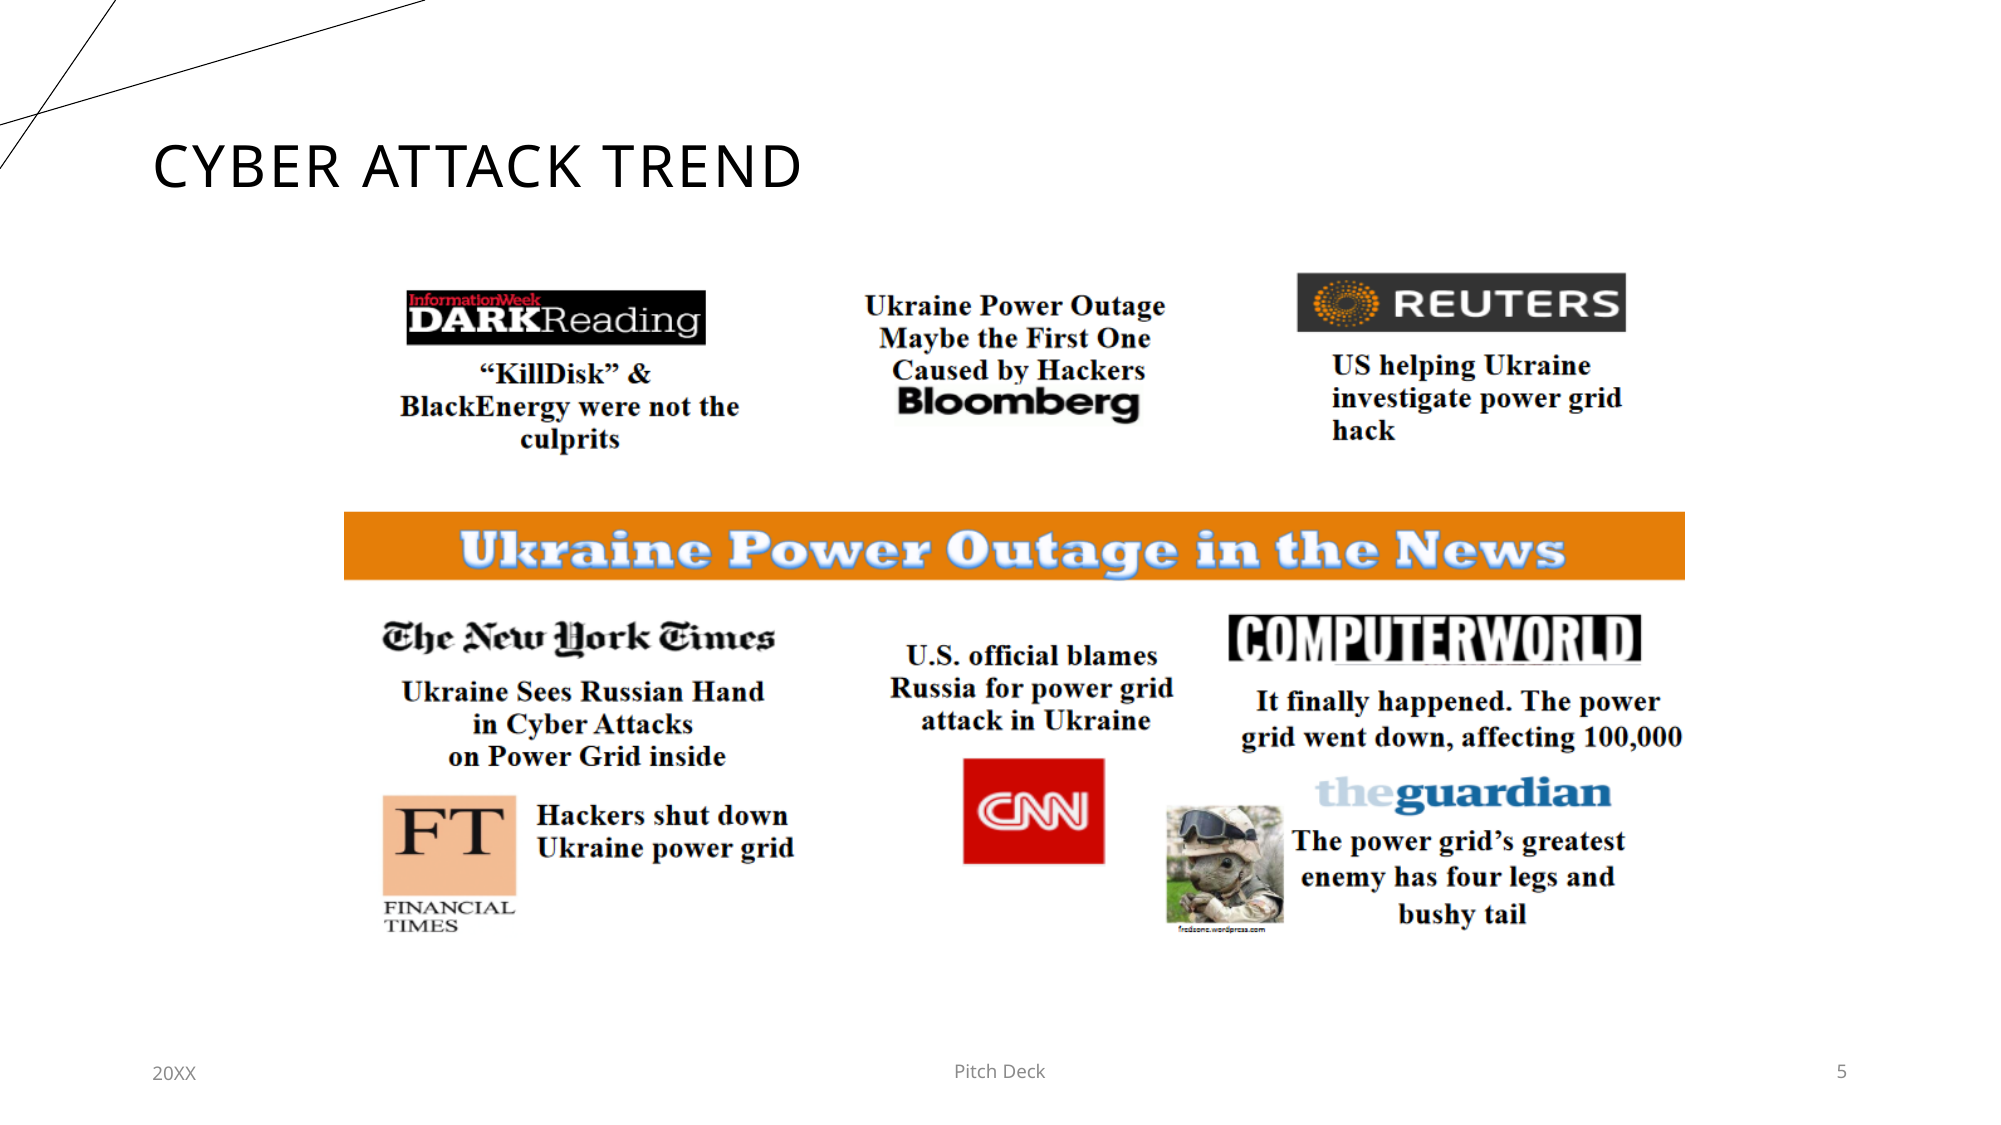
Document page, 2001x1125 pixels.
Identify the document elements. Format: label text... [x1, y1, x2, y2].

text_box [344, 259, 1685, 946]
slide_number 20XX [137, 1042, 588, 1103]
slide_number 5 [1412, 1042, 1863, 1103]
footer Pitch Deck [662, 1042, 1338, 1103]
title Cyber attack trend [137, 59, 1863, 278]
